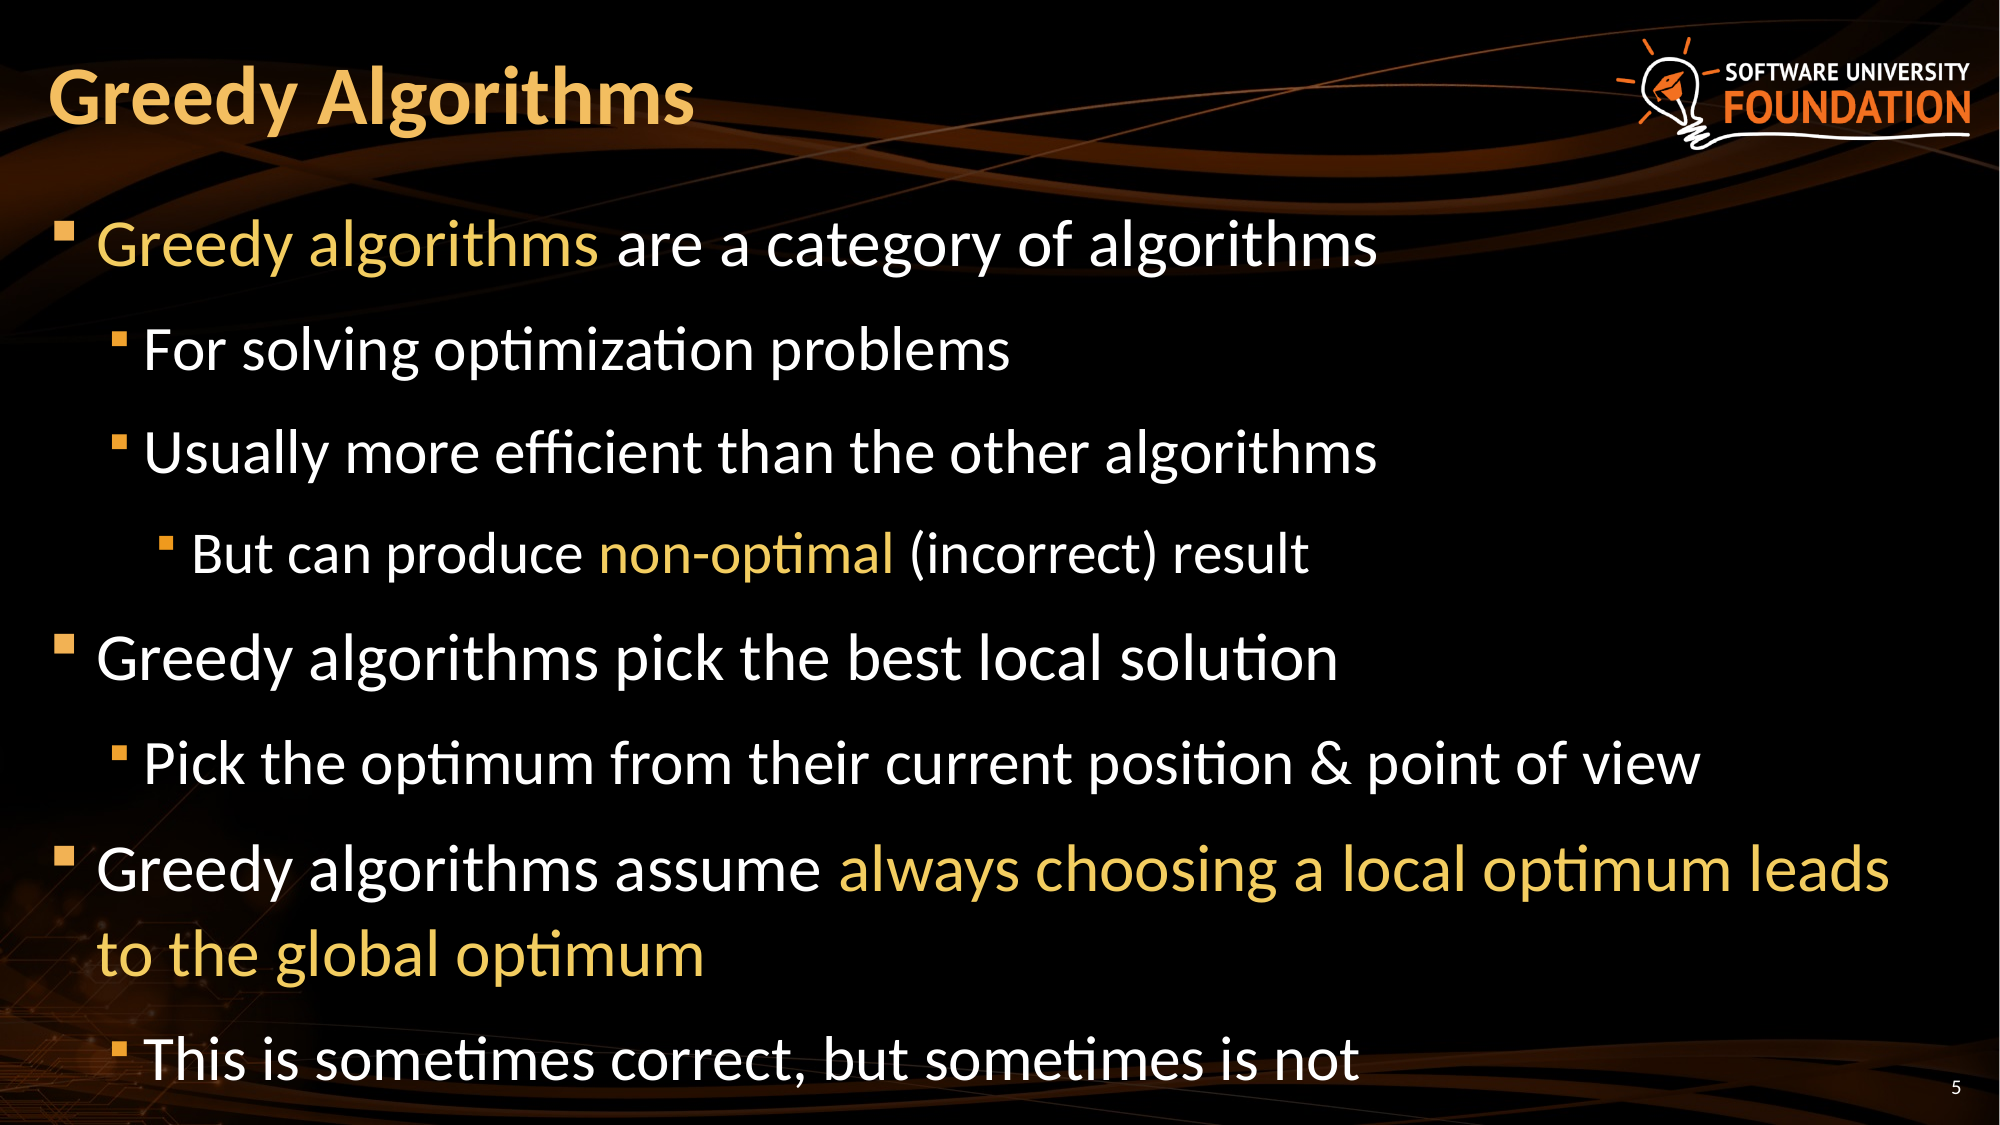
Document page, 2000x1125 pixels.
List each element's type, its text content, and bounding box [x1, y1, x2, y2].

slide_number 5 [1897, 1070, 1968, 1103]
list Greedy algorithms are a category of algorithms For solving optimization problems Usually more efficient than the other algorithms But can produce non-optimal (incorrect) result Greedy algorithms pick the best local solution Pick the optimum from their current position & point of view Greedy algorithms assume always choosing a local optimum leads to the global optimum This is sometimes correct, but sometimes is not [31, 188, 1968, 1103]
picture [0, 0, 2000, 1125]
title Greedy Algorithms [30, 6, 1602, 189]
